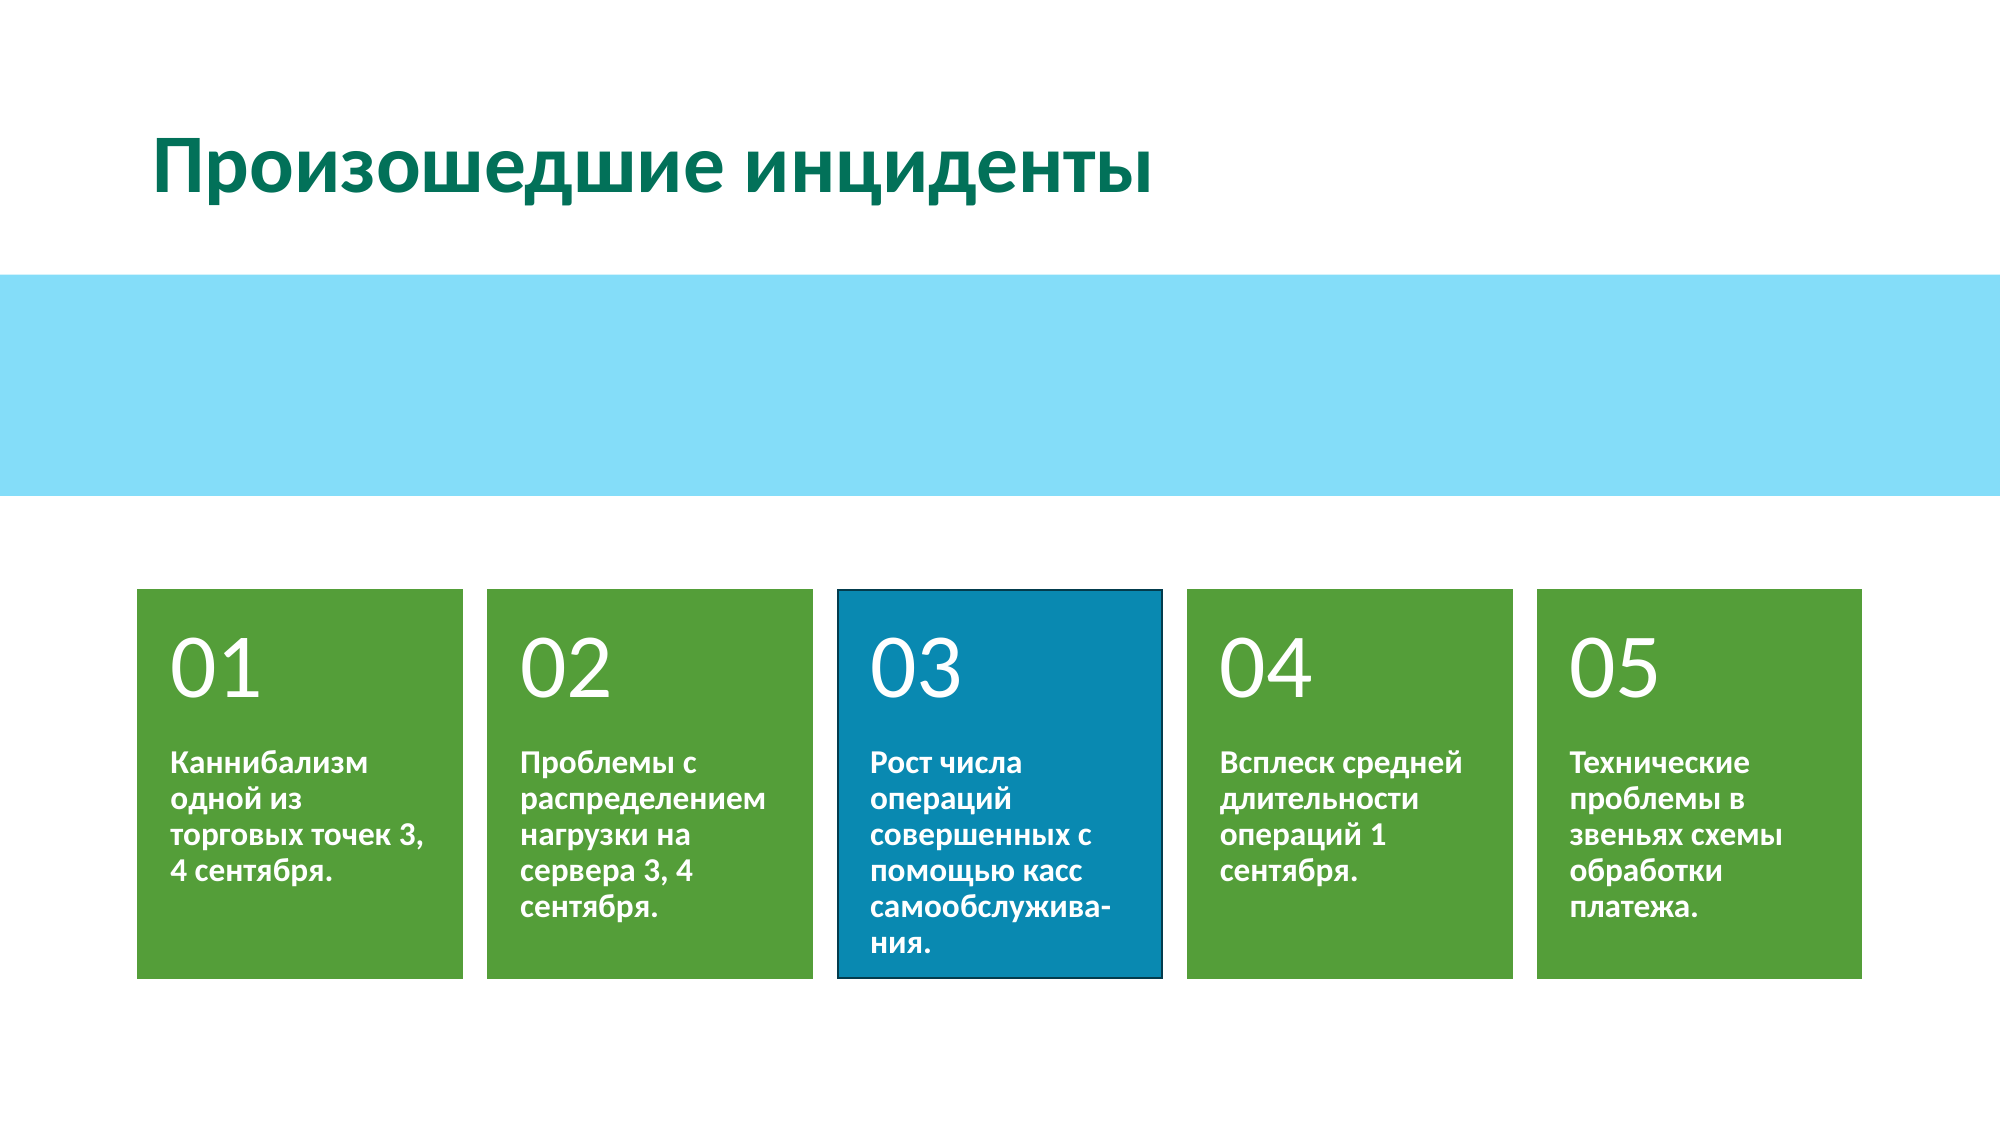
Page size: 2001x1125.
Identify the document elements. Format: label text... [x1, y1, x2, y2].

title Произошедшие инциденты [137, 112, 1863, 330]
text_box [137, 540, 1863, 1028]
